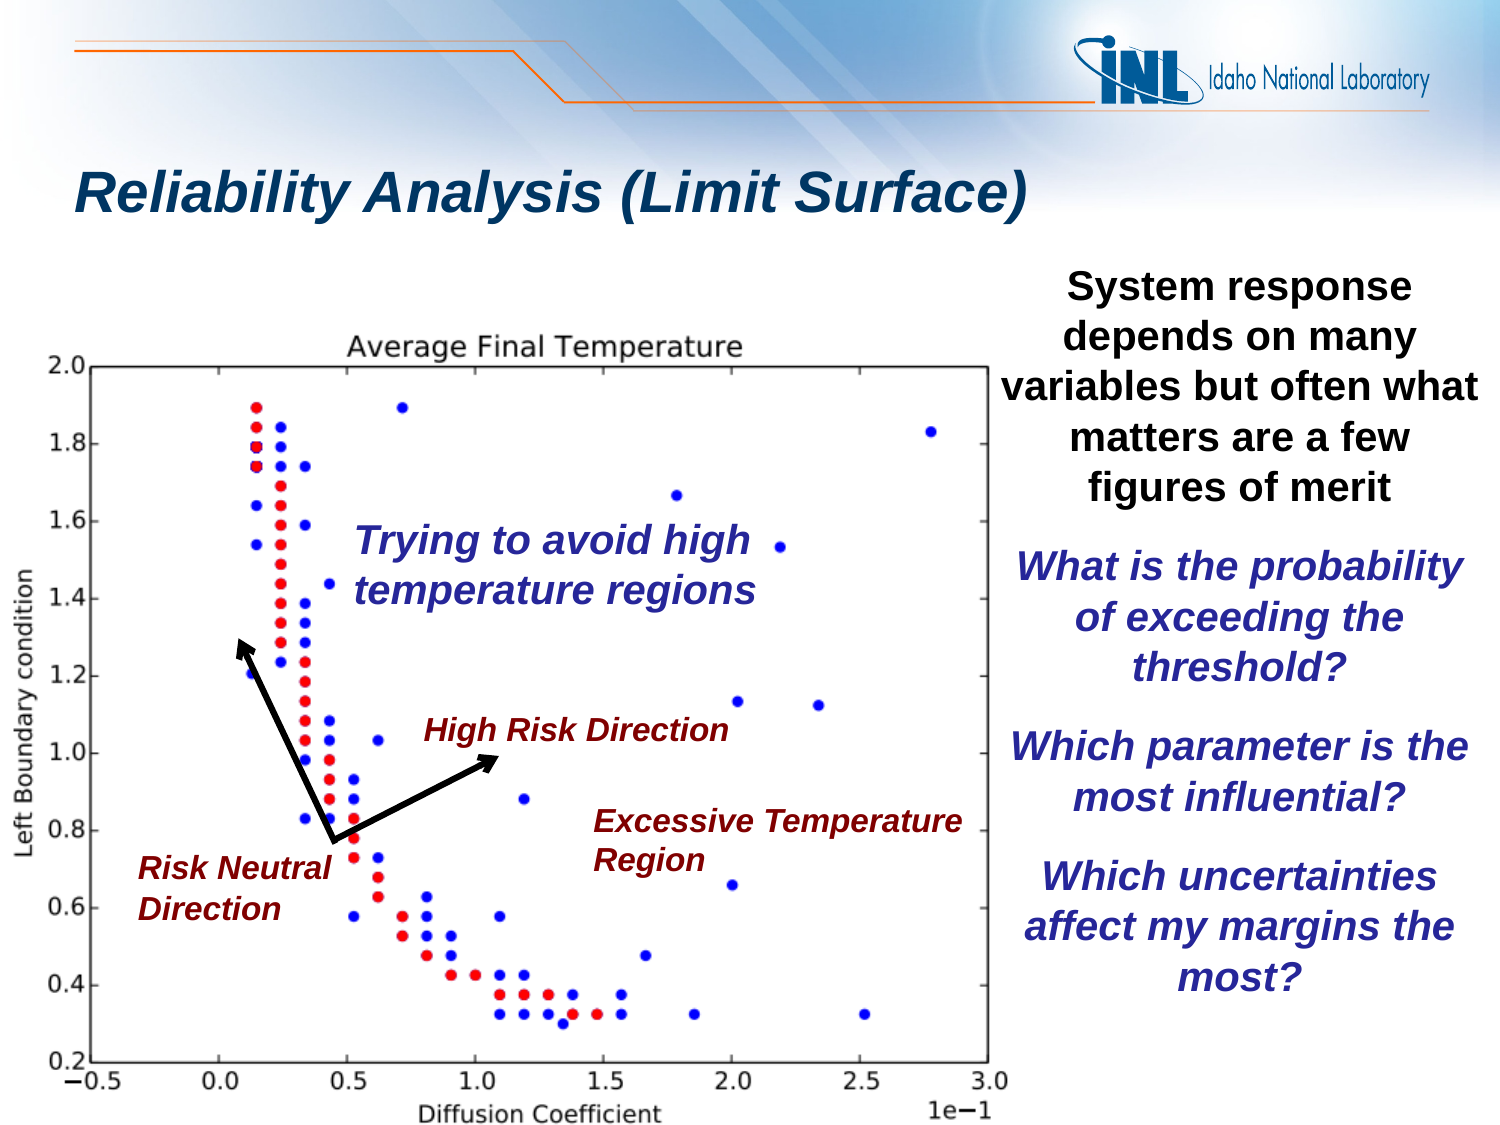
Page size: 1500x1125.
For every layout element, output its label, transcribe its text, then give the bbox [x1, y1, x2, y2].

title Reliability Analysis (Limit Surface) [74, 164, 1426, 227]
text_box System response depends on many variables but often what matters are a few figures of merit What is the probability of exceeding the threshold? Which parameter is the most influential? Which uncertainties affect my margins the most? [979, 251, 1500, 1057]
picture [0, 0, 1500, 1125]
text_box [238, 638, 336, 844]
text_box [341, 755, 500, 840]
